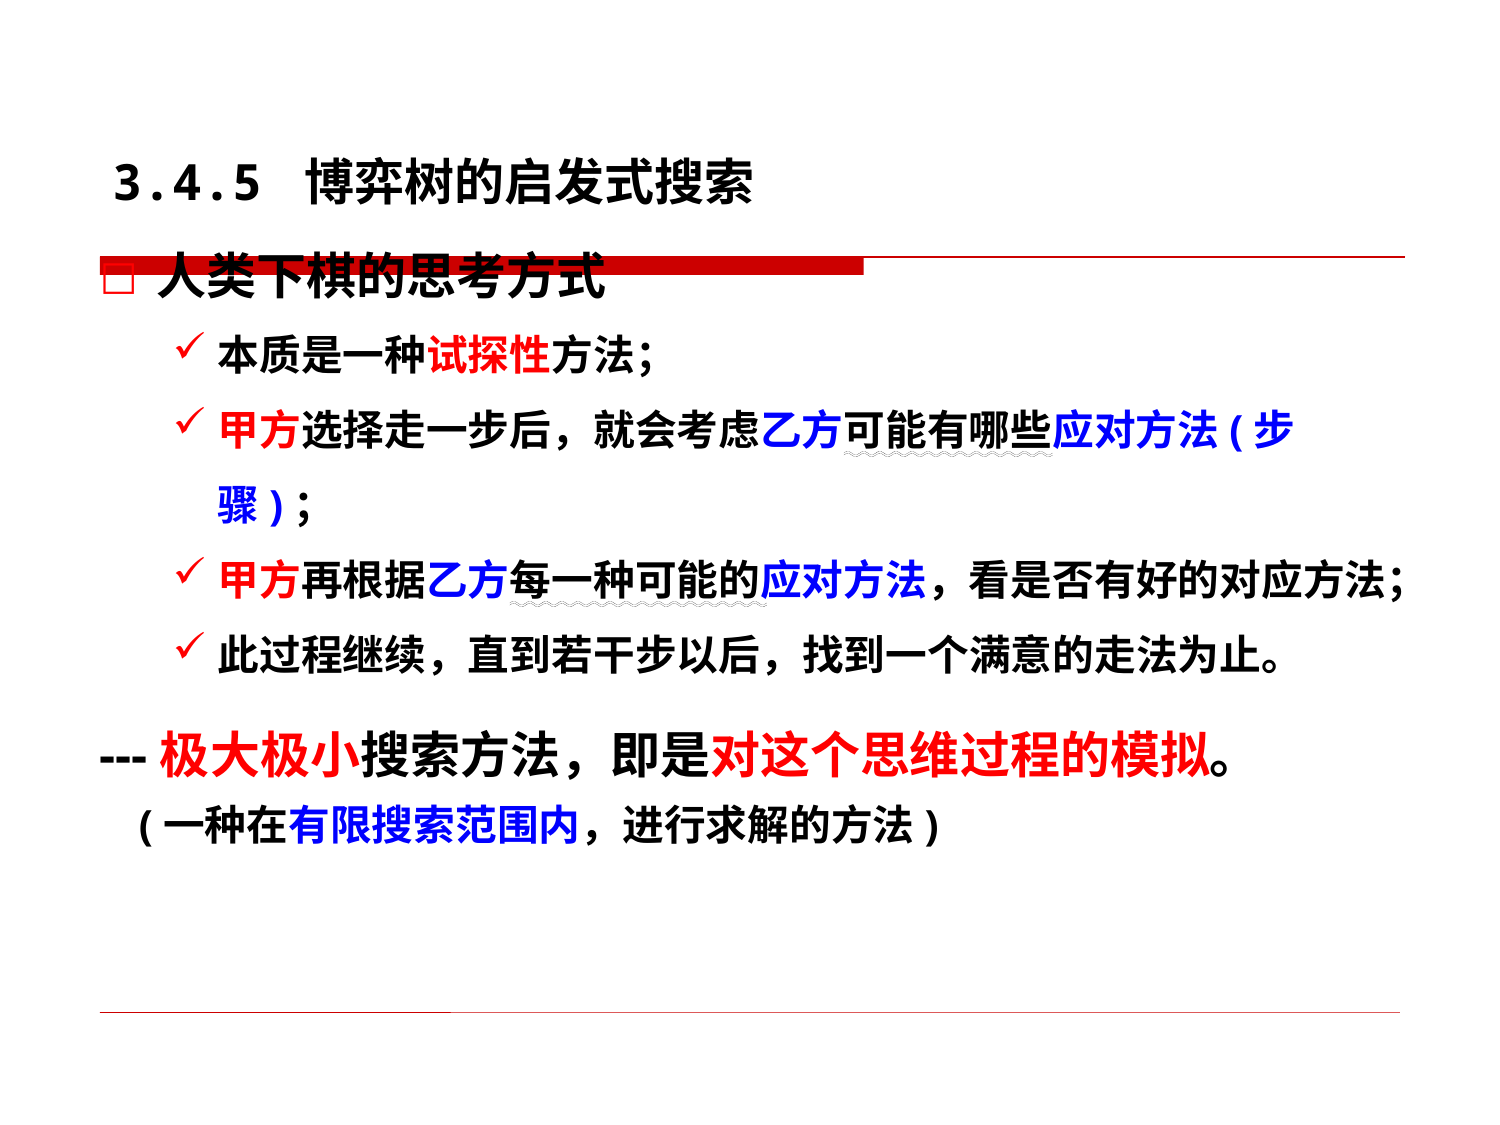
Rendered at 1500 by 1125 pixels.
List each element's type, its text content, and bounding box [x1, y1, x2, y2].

title 3.4.5 博弈树的启发式搜索 [112, 22, 763, 211]
text_box 人类下棋的思考方式 本质是一种试探性方法； 甲方选择走一步后，就会考虑乙方可能有哪些应对方法(步骤)； 甲方再根据乙方每一种可能的应对方法，看是否有好的对应方法； 此过程继续，直到若干步以后，找到一个满意的走法为止。 ---极大极小搜索方法，即是对这个思维过程的模拟。 (一种在有限搜索范围内，进行求解的方法) [99, 214, 1413, 850]
